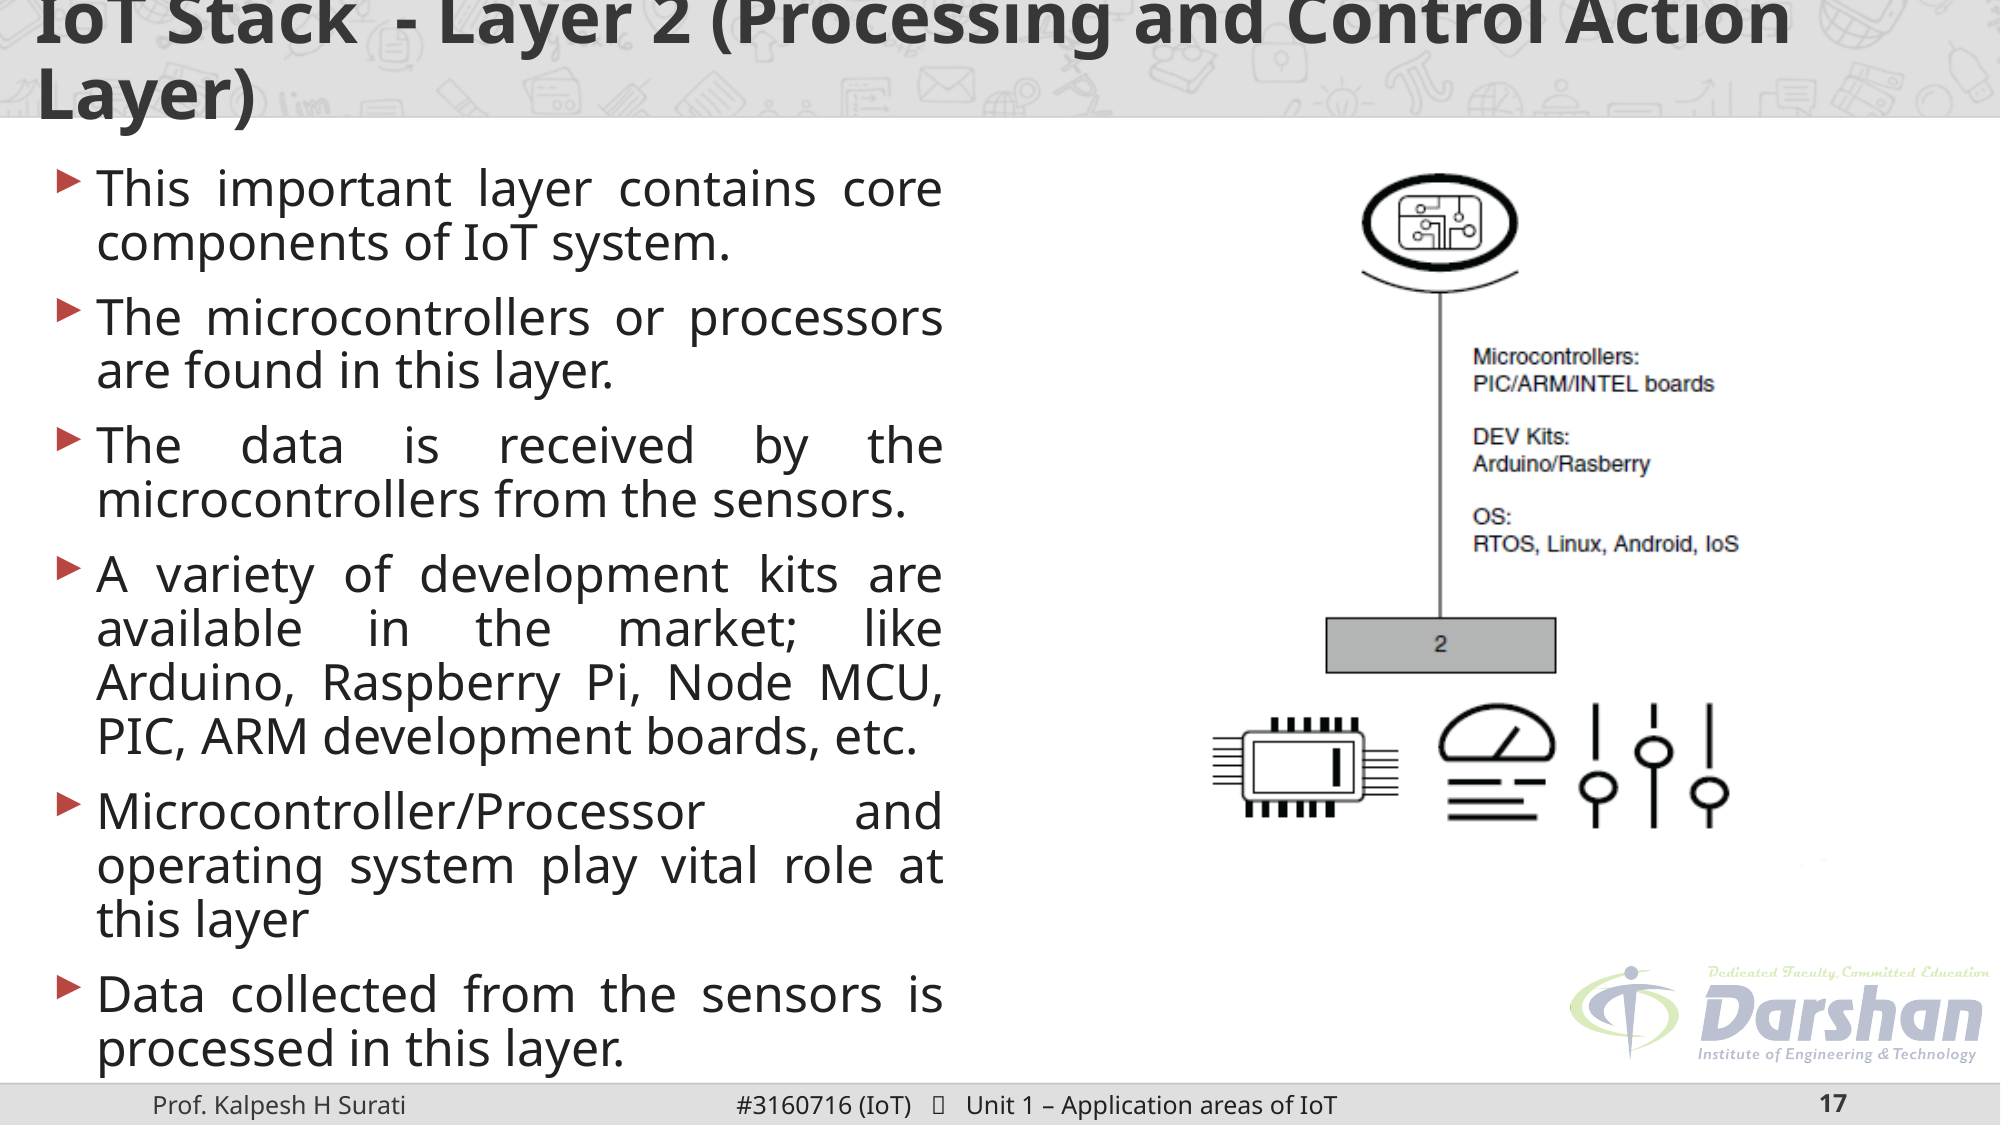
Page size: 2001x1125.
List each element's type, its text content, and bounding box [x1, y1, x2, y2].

list This important layer contains core components of IoT system. The microcontrollers or processors are found in this layer. The data is received by the microcontrollers from the sensors. A variety of development kits are available in the market; like Arduino, Raspberry Pi, Node MCU, PIC, ARM development boards, etc. Microcontroller/Processor and operating system play vital role at this layer Data collected from the sensors is processed in this layer. [37, 155, 960, 1034]
title IoT Stack - Layer 2 (Processing and Control Action Layer) [0, 0, 2000, 117]
picture [1126, 141, 1826, 896]
